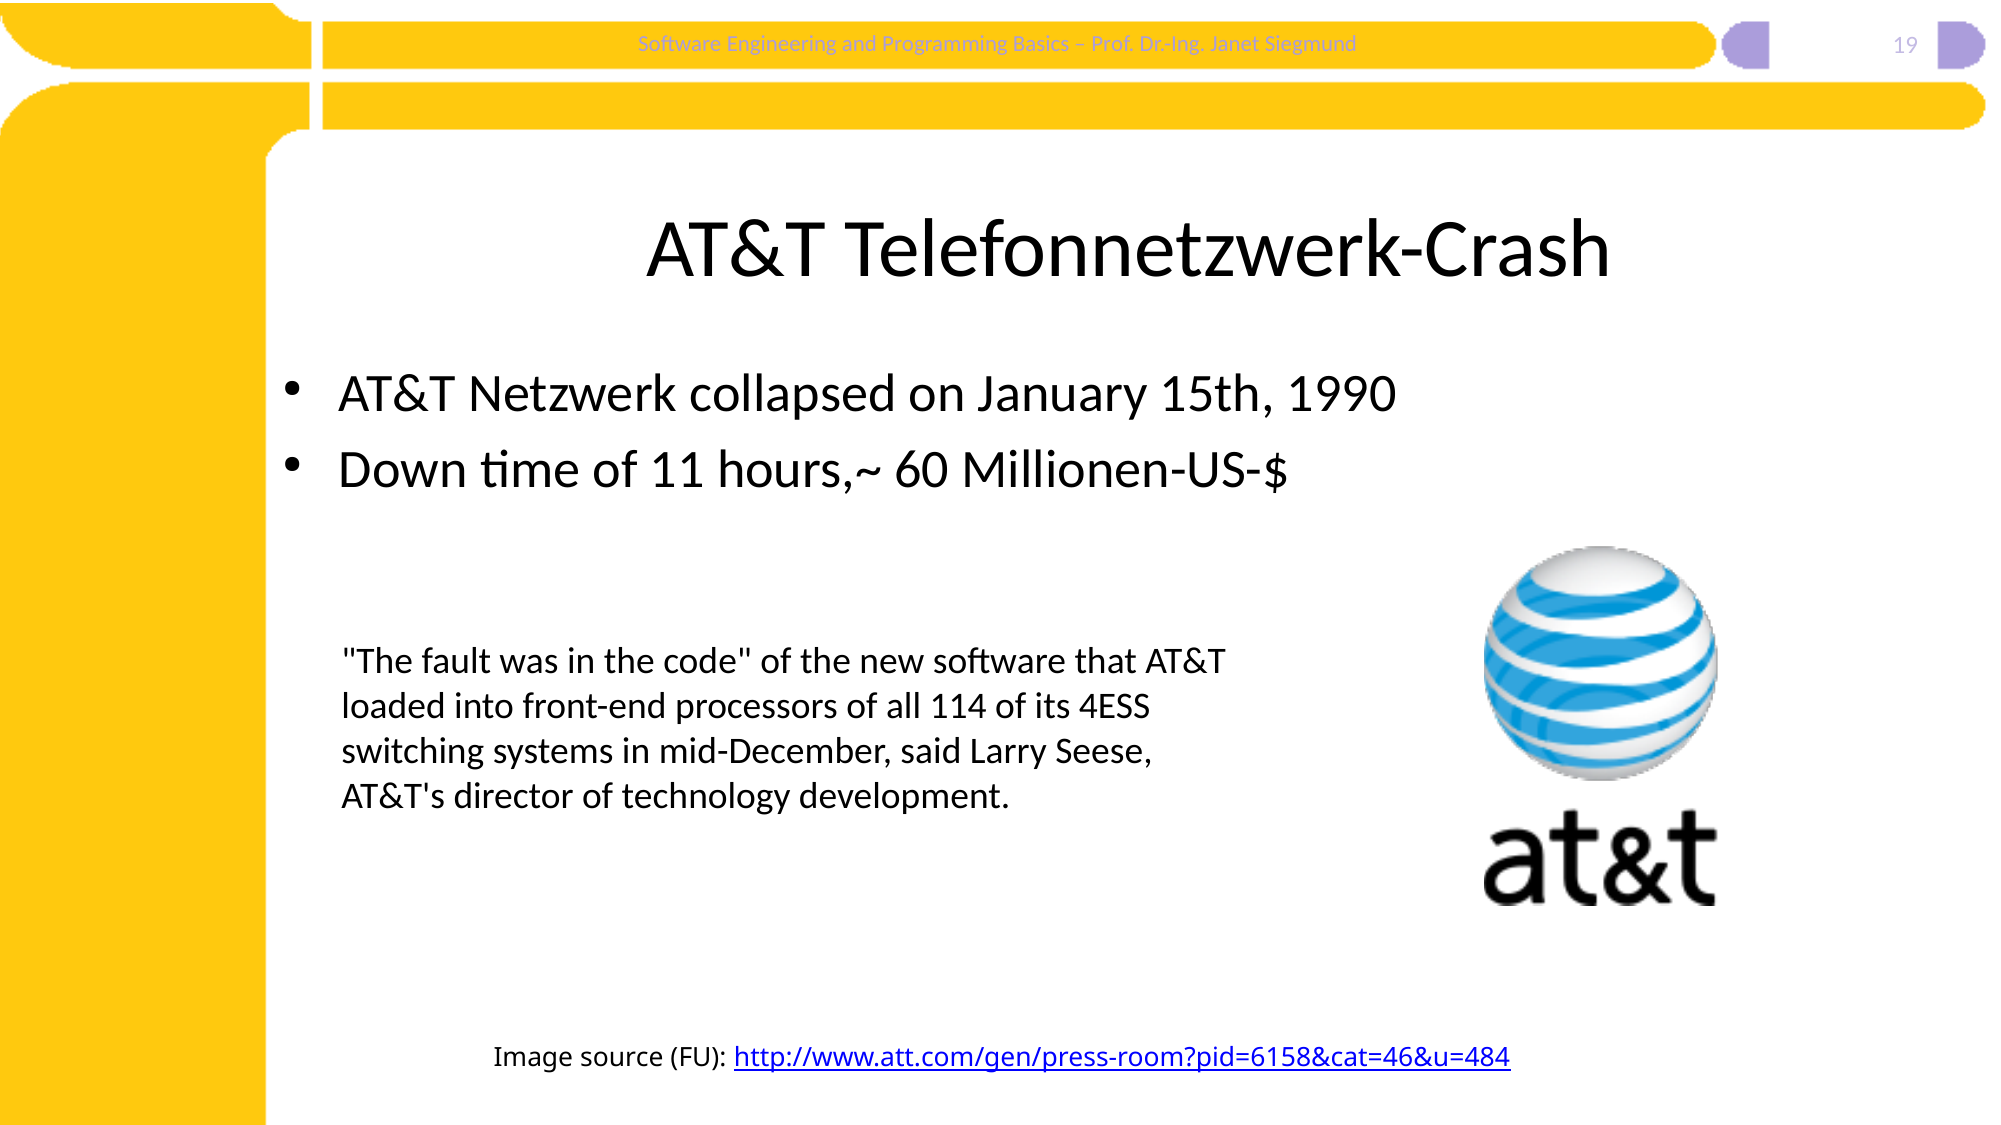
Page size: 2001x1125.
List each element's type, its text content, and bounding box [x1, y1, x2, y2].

slide_number 19 [1767, 20, 1934, 67]
title AT&T Telefonnetzwerk-Crash [267, 149, 1993, 338]
text_box "The fault was in the code" of the new software that AT&T loaded into front-end processors of all 114 of its 4ESS switching systems in mid-December, said Larry Seese, AT&T's director of technology development. [326, 628, 1269, 823]
text_box Image source (FU): http://www.att.com/gen/press-room?pid=6158&cat=46&u=484 [480, 1033, 1850, 1085]
picture [0, 3, 1999, 1125]
list AT&T Netzwerk collapsed on January 15th, 1990 Down time of 11 hours,~ 60 Millionen-US-$ [267, 349, 1993, 1104]
